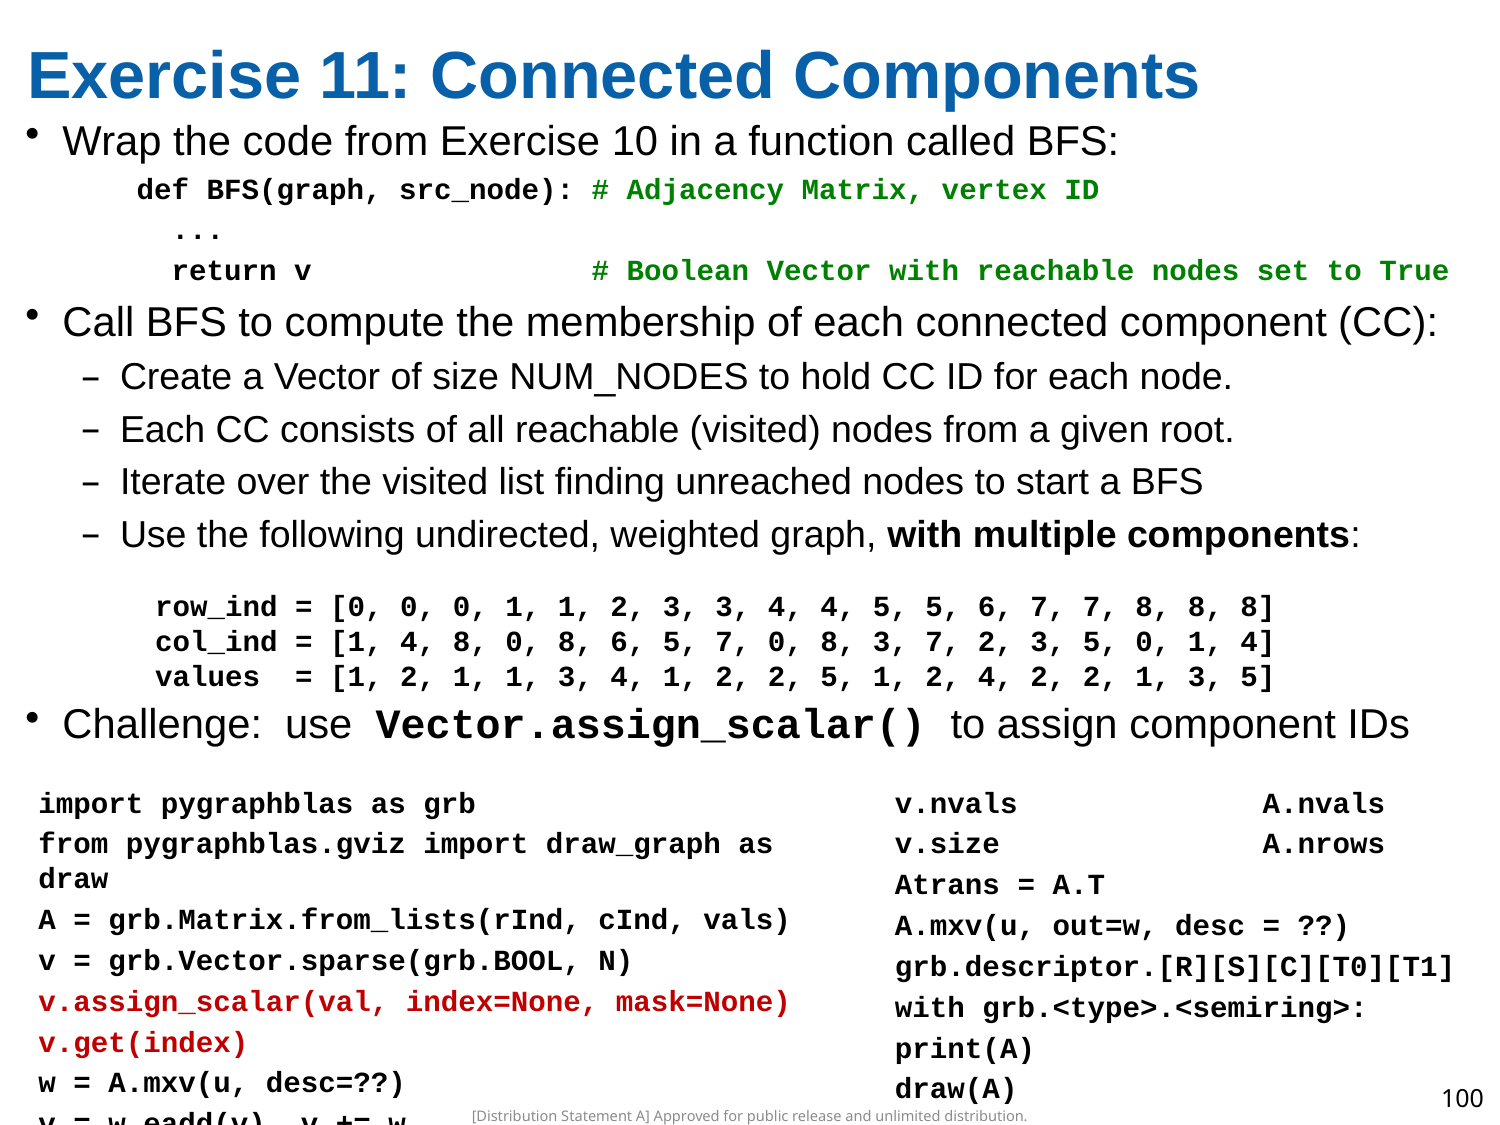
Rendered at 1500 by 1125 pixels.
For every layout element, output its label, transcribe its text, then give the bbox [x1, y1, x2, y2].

list Wrap the code from Exercise 10 in a function called BFS: def BFS(graph, src_node): # Adjacency Matrix, vertex ID ... return v # Boolean Vector with reachable nodes set to True Call BFS to compute the membership of each connected component (CC): Create a Vector of size NUM_NODES to hold CC ID for each node. Each CC consists of all reachable (visited) nodes from a given root. Iterate over the visited list finding unreached nodes to start a BFS Use the following undirected, weighted graph, with multiple components: Challenge: use Vector.assign_scalar() to assign component IDs [25, 113, 1486, 755]
text_box import pygraphblas as grb from pygraphblas.gviz import draw_graph as draw A = grb.Matrix.from_lists(rInd, cInd, vals) v = grb.Vector.sparse(grb.BOOL, N) v.assign_scalar(val, index=None, mask=None) v.get(index) w = A.mxv(u, desc=??) v = w.eadd(v), v += w [38, 784, 859, 1110]
text_box v.nvals A.nvals v.size A.nrows Atrans = A.T A.mxv(u, out=w, desc = ??) grb.descriptor.[R][S][C][T0][T1] with grb.<type>.<semiring>: print(A) draw(A) [895, 784, 1462, 1110]
text_box row_ind = [0, 0, 0, 1, 1, 2, 3, 3, 4, 4, 5, 5, 6, 7, 7, 8, 8, 8] col_ind = [1, 4, 8, 0, 8, 6, 5, 7, 0, 8, 3, 7, 2, 3, 5, 0, 1, 4] values = [1, 2, 1, 1, 3, 4, 1, 2, 2, 5, 1, 2, 4, 2, 2, 1, 3, 5] [140, 579, 1360, 700]
title Exercise 11: Connected Components [27, 31, 1500, 178]
slide_number 100 [1426, 1074, 1500, 1125]
